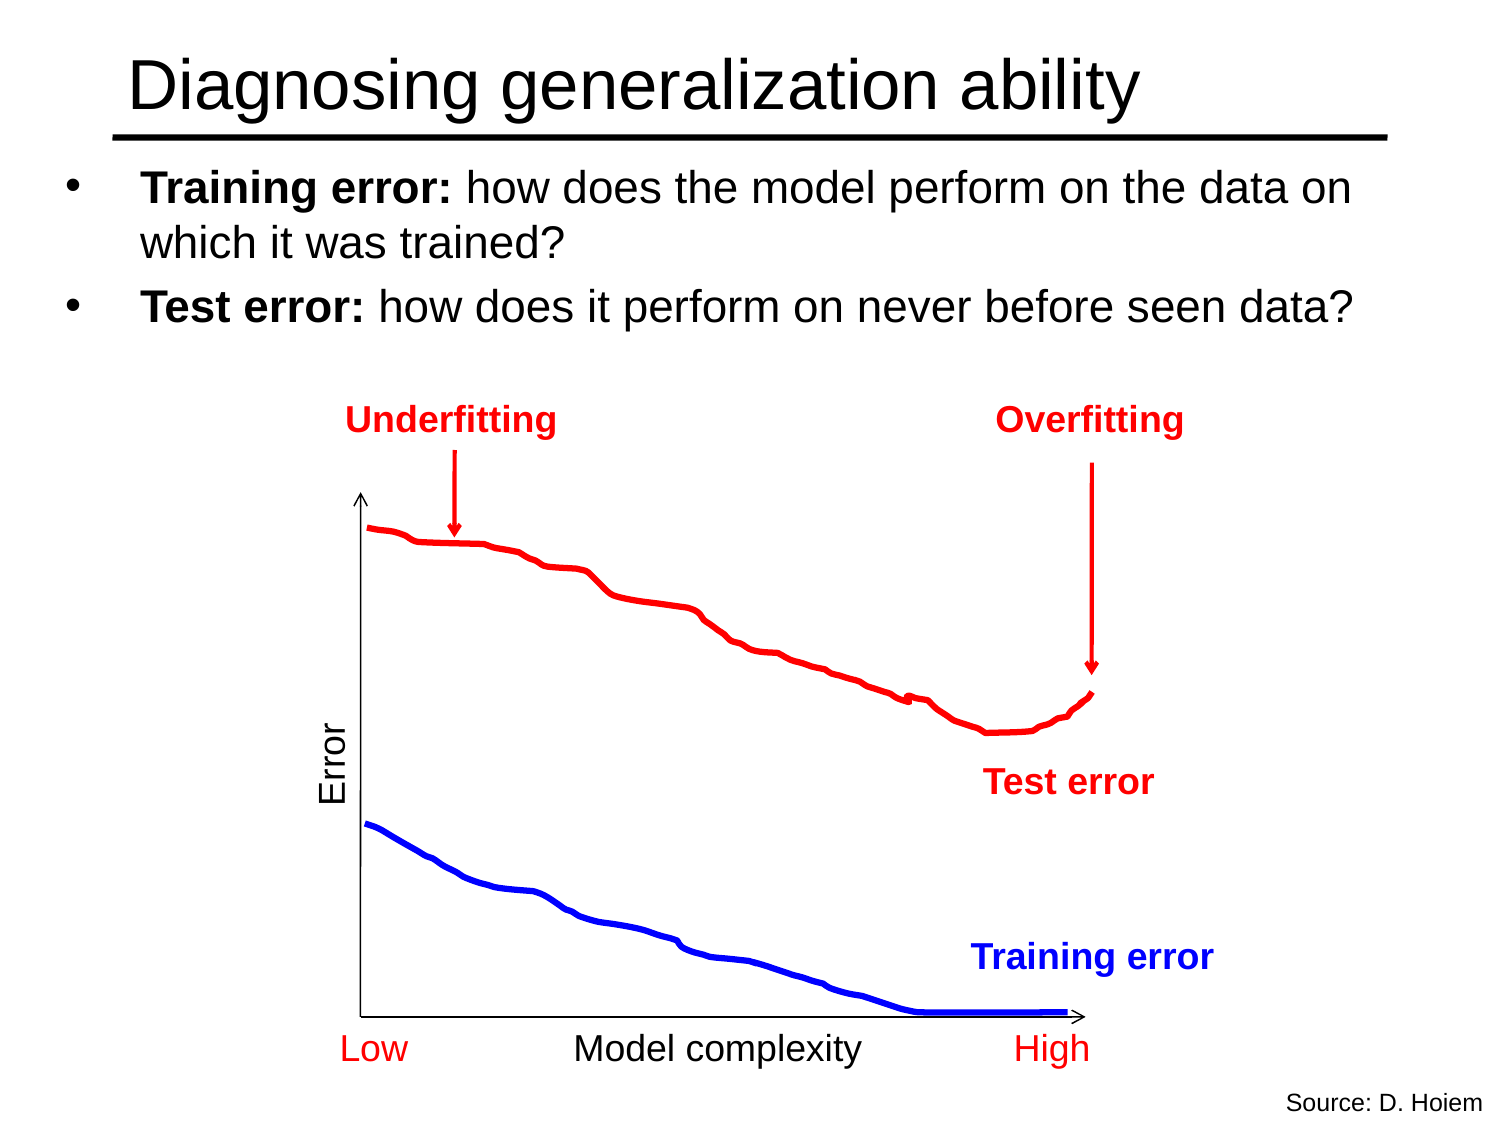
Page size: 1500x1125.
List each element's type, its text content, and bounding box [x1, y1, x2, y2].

title Diagnosing generalization ability [112, 12, 1388, 149]
text_box Underfitting [330, 387, 574, 448]
text_box Training error [1110, 924, 1230, 985]
text_box Overfitting [980, 387, 1201, 448]
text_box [299, 491, 1107, 1078]
text_box Source: D. Hoiem [1271, 1079, 1499, 1125]
text_box Test error [1110, 749, 1170, 810]
list Training error: how does the model perform on the data on which it was trained? Test error: how does it perform on never before seen data? [49, 149, 1438, 1013]
